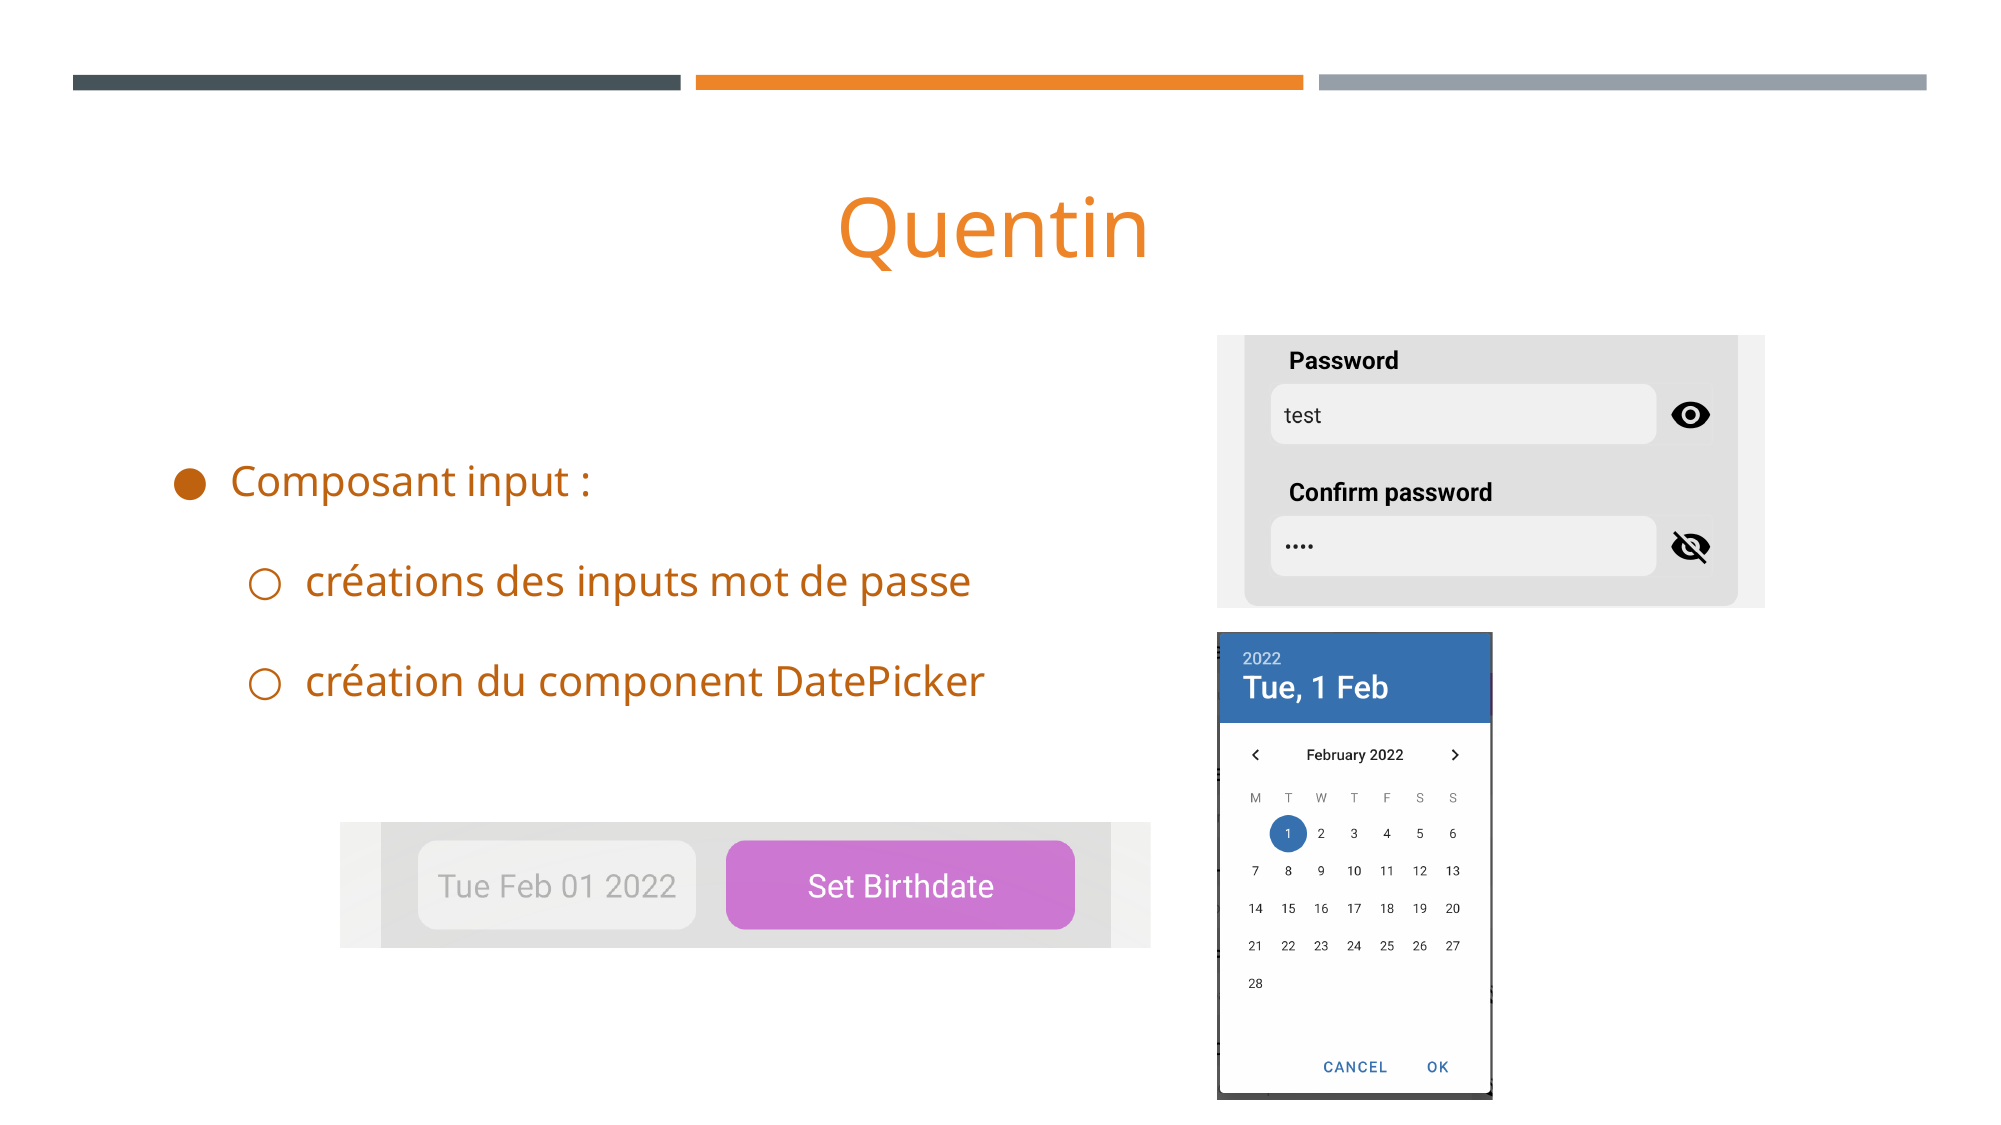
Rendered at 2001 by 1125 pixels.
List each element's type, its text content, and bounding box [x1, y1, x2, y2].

text_box Composant input : créations des inputs mot de passe création du component DatePicker [140, 389, 1013, 720]
picture [1216, 334, 1766, 608]
picture [339, 822, 1151, 948]
picture [1216, 632, 1493, 1101]
title Quentin [448, 166, 1540, 282]
